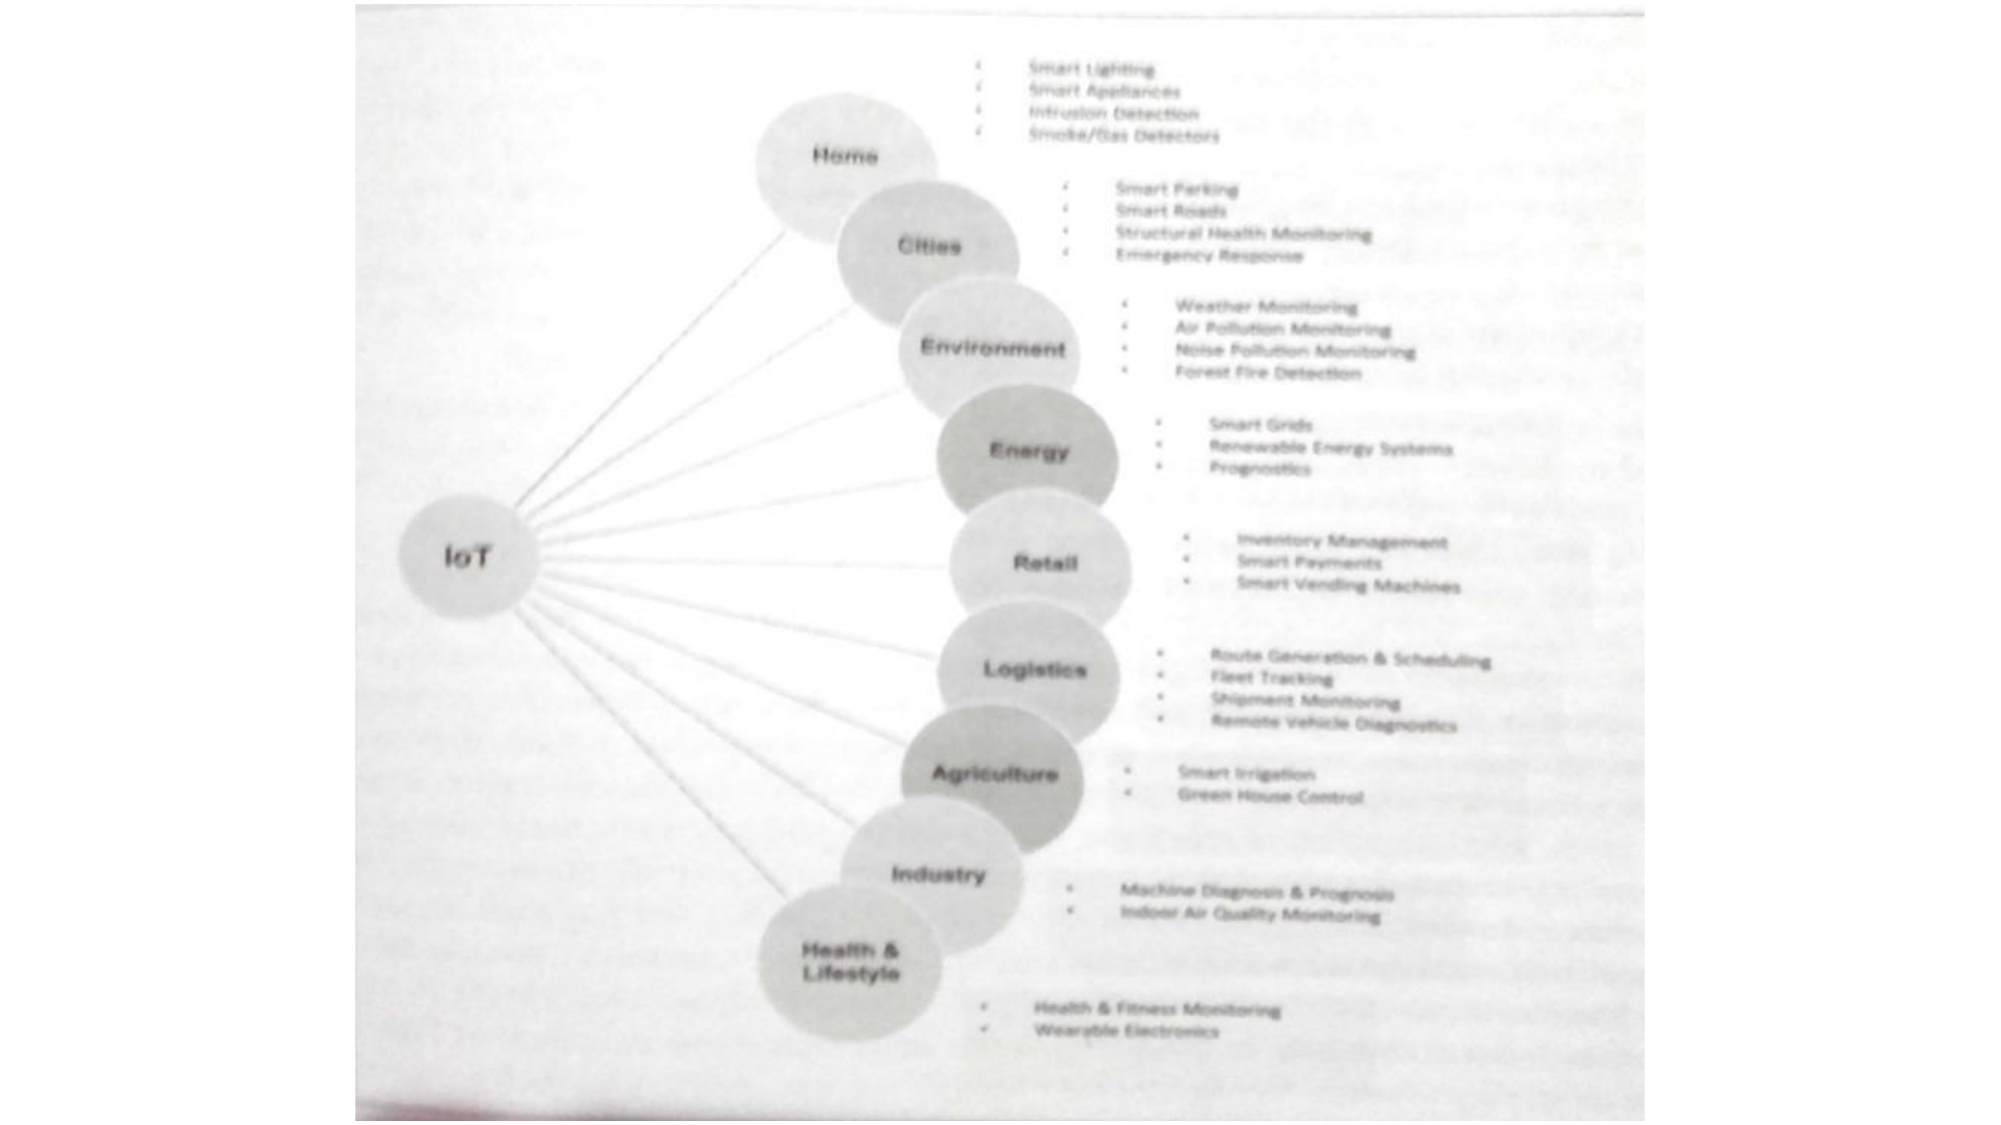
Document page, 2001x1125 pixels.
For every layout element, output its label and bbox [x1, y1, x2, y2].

picture [355, 4, 1645, 1121]
